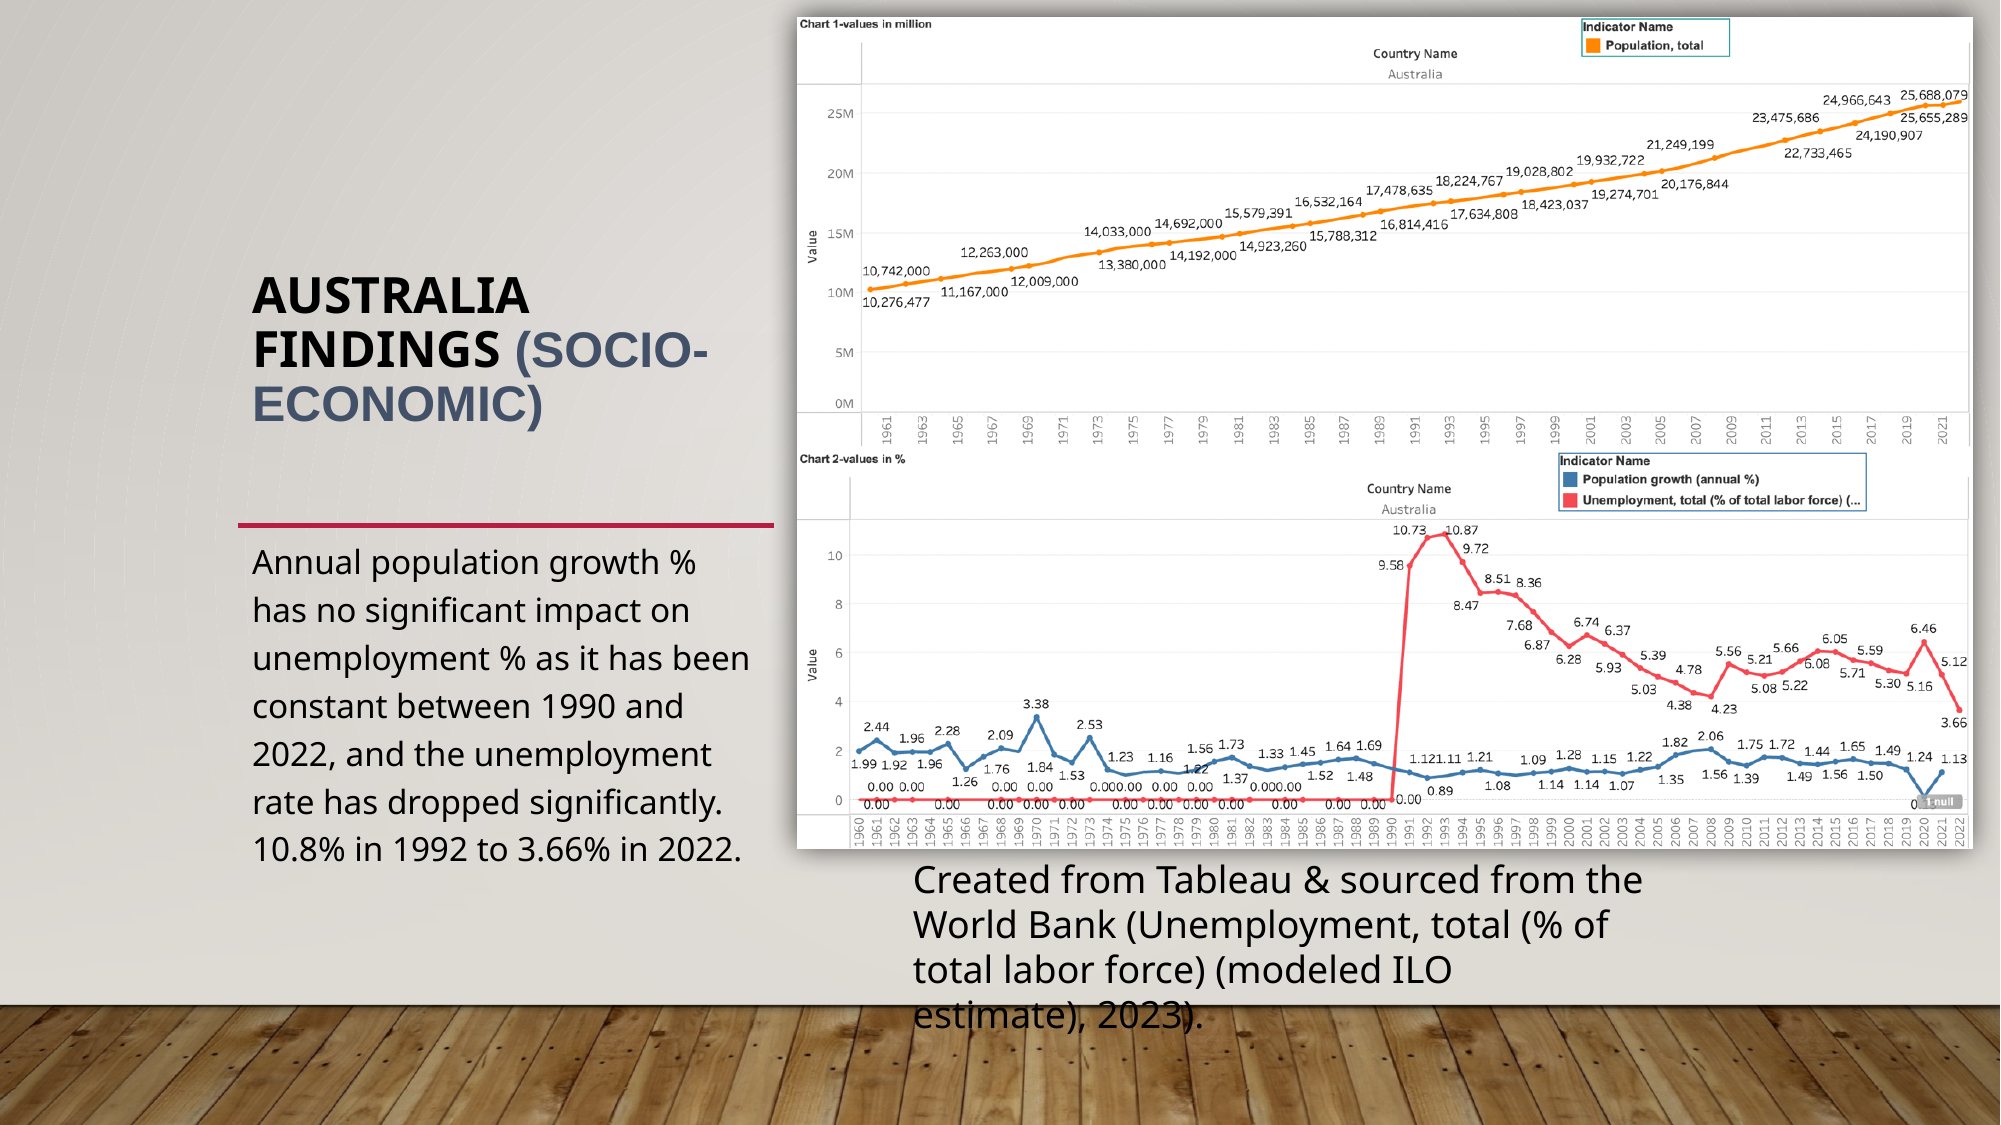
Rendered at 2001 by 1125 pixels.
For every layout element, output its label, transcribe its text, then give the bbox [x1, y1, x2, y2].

title Australia findings (socio-economic) [236, 131, 774, 500]
picture [0, 1005, 2000, 1125]
text_box Created from Tableau & sourced from the World Bank (Unemployment, total (% of total labor force) (modeled ILO estimate), 2023). [898, 849, 1690, 1044]
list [797, 16, 1973, 849]
list Annual population growth % has no significant impact on unemployment % as it has been constant between 1990 and 2022, and the unemployment rate has dropped significantly. 10.8% in 1992 to 3.66% in 2022. [236, 525, 775, 895]
